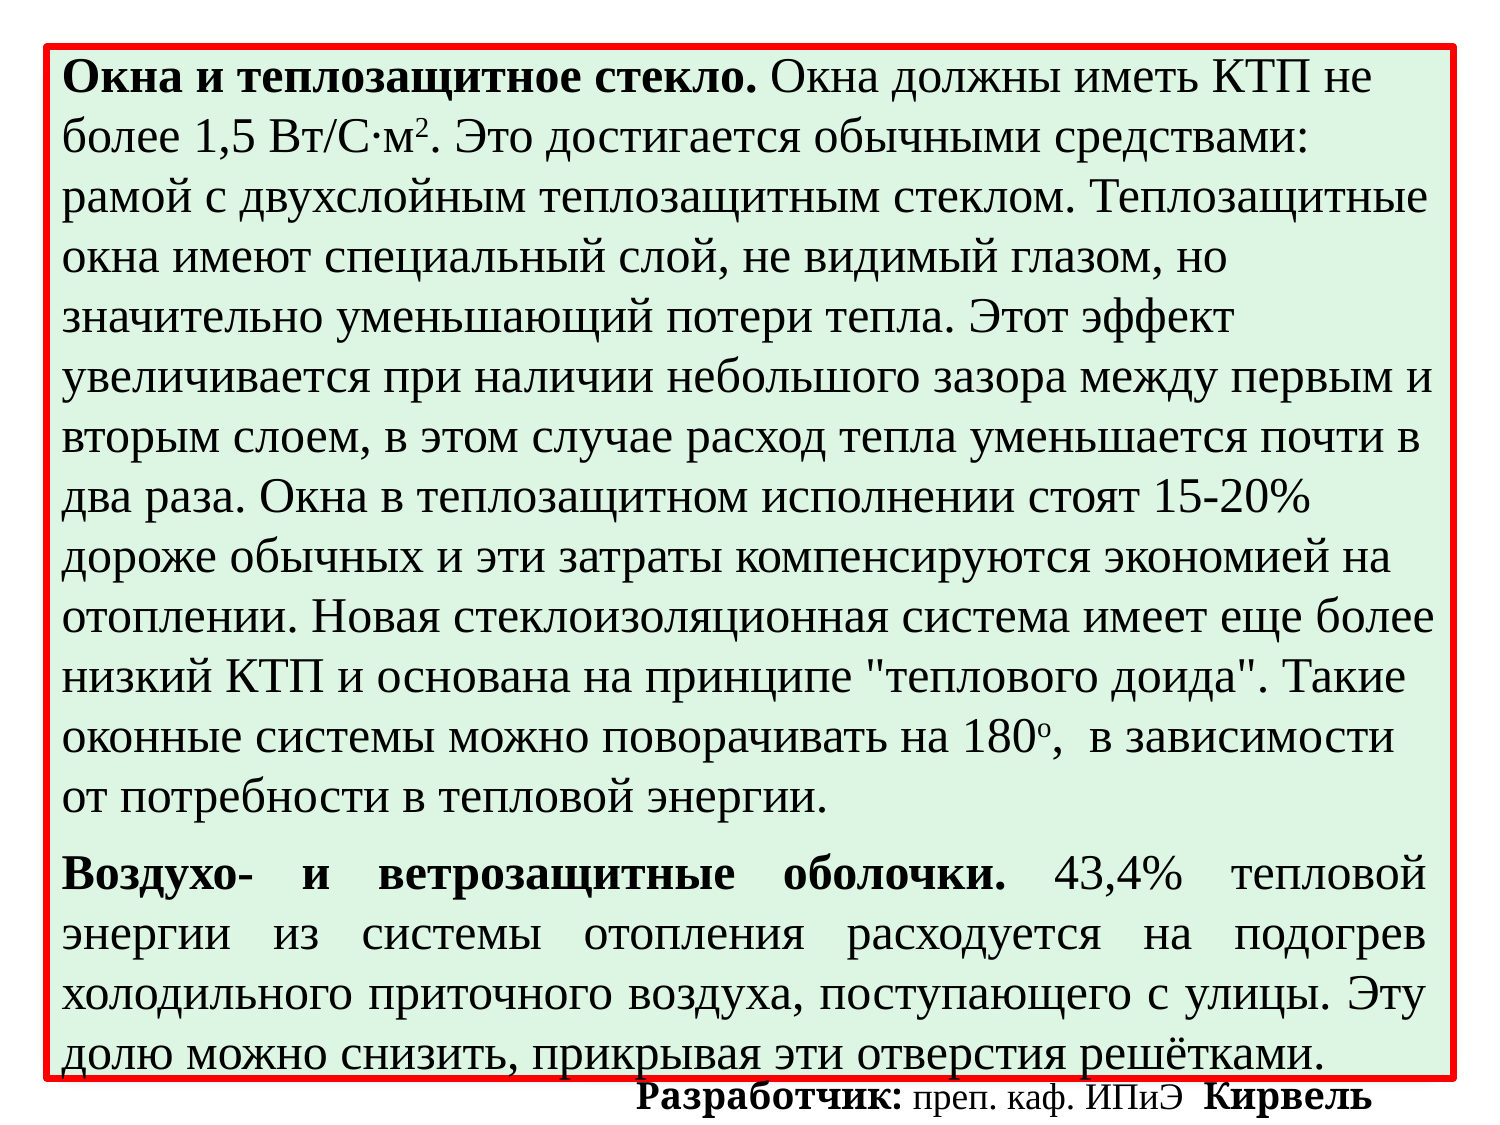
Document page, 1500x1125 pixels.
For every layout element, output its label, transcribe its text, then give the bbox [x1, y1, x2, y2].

text_box Разработчик: преп. каф. ИПиЭ Кирвель П.И. [621, 1064, 1455, 1125]
text_box [43, 43, 1457, 1082]
text_box Воздухо- и ветрозащитные оболочки. 43,4% тепловой энергии из системы отопления расходуется на подогрев холодильного приточного воздуха, поступающего с улицы. Эту долю можно снизить, прикрывая эти отверстия решётками. [46, 831, 1442, 1087]
text_box Окна и теплозащитное стекло. Окна должны иметь КТП не более 1,5 Вт/С∙м2. Это достигается обычными средствами: рамой с двухслойным теплозащитным стеклом. Теплозащитные окна имеют специальный слой, не видимый глазом, но значительно уменьшающий потери тепла. Этот эффект увеличивается при наличии небольшого зазора между первым и вторым слоем, в этом случае расход тепла уменьшается почти в два раза. Окна в теплозащитном исполнении стоят 15-20% дороже обычных и эти затраты компенсируются экономией на отоплении. Новая стеклоизоляционная система имеет еще более низкий КТП и основана на принципе "теплового доида". Такие оконные системы можно поворачивать на 180о, в зависимости от потребности в тепловой энергии. [46, 35, 1454, 830]
